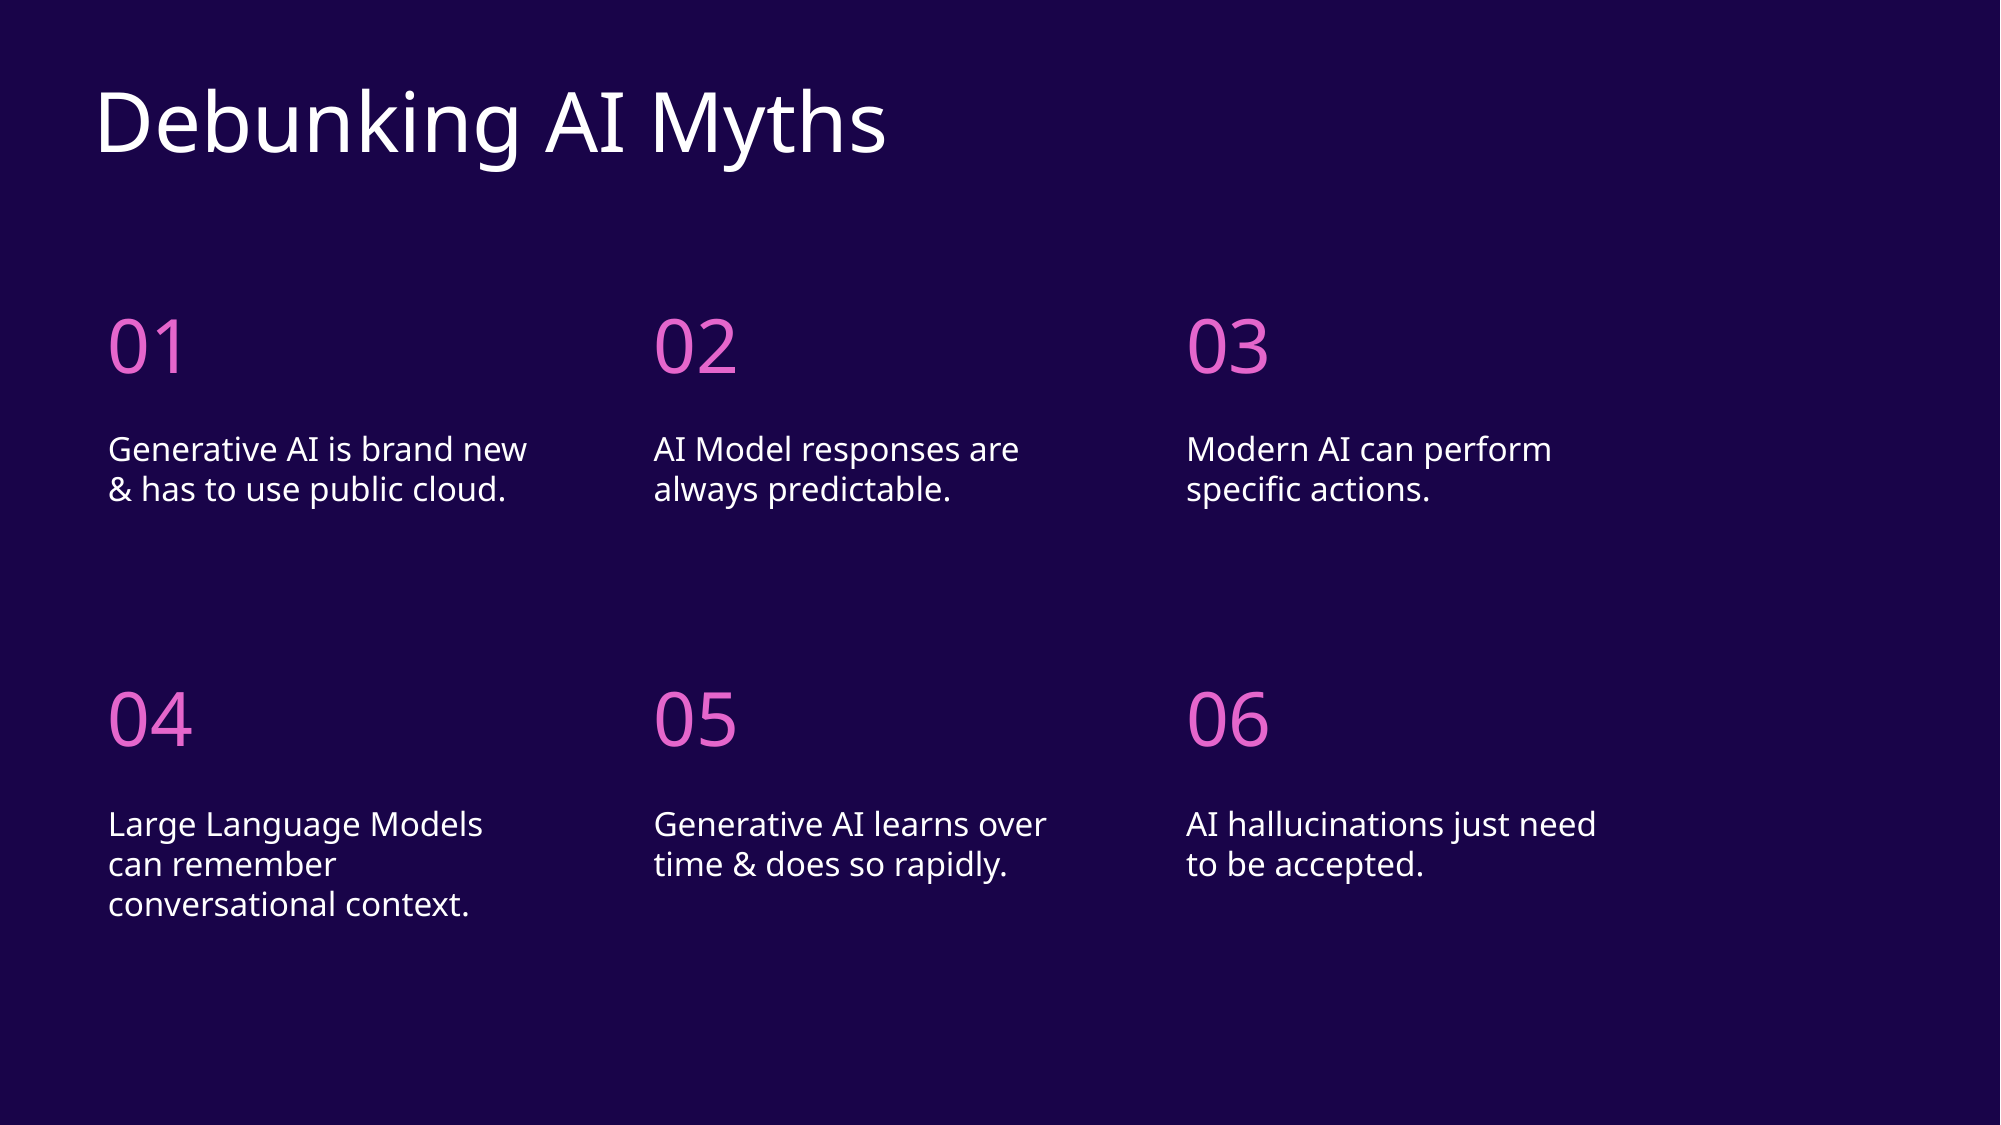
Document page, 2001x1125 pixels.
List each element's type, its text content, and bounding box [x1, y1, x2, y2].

title Debunking AI Myths [93, 69, 1902, 171]
list Modern AI can perform specific actions. [1186, 427, 1622, 509]
list 03 [1186, 298, 1620, 390]
list AI hallucinations just need to be accepted. [1186, 803, 1622, 885]
list 06 [1186, 671, 1620, 763]
list Generative AI is brand new & has to use public cloud. [107, 427, 539, 509]
list 05 [653, 671, 1088, 763]
list Generative AI learns over time & does so rapidly. [653, 803, 1088, 885]
list 04 [107, 671, 542, 763]
list Large Language Models can remember conversational context. [107, 803, 539, 925]
list AI Model responses are always predictable. [653, 427, 1088, 509]
list 01 [107, 298, 542, 390]
list 02 [653, 298, 1088, 390]
